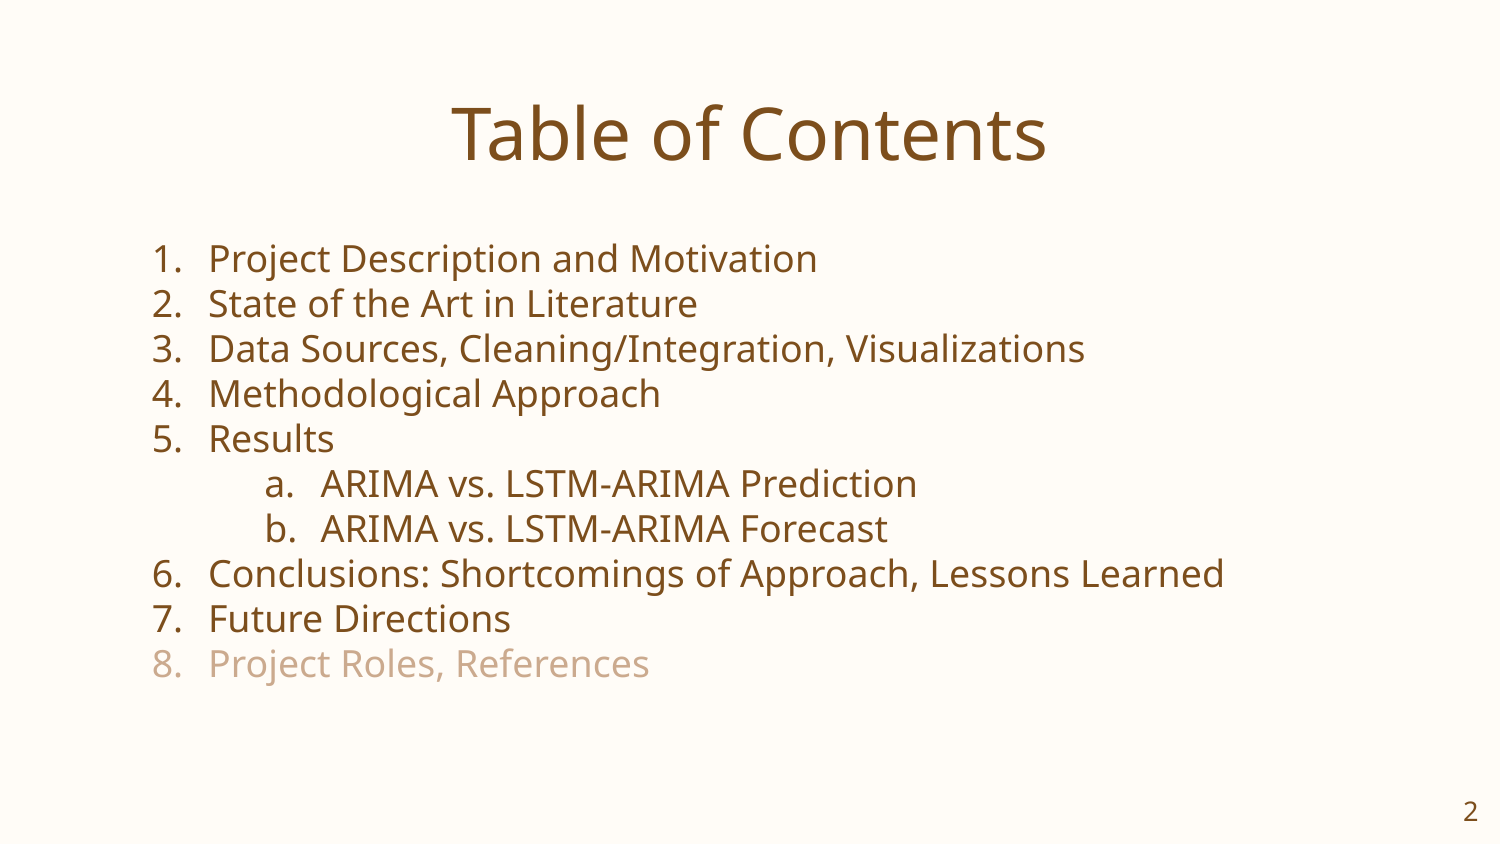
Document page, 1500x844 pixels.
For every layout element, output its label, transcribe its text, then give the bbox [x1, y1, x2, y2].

list Project Description and Motivation State of the Art in Literature Data Sources, Cleaning/Integration, Visualizations Methodological Approach Results ARIMA vs. LSTM-ARIMA Prediction ARIMA vs. LSTM-ARIMA Forecast Conclusions: Shortcomings of Approach, Lessons Learned Future Directions Project Roles, References [118, 219, 1382, 765]
slide_number 2 [1403, 779, 1494, 844]
title Table of Contents [118, 72, 1382, 167]
